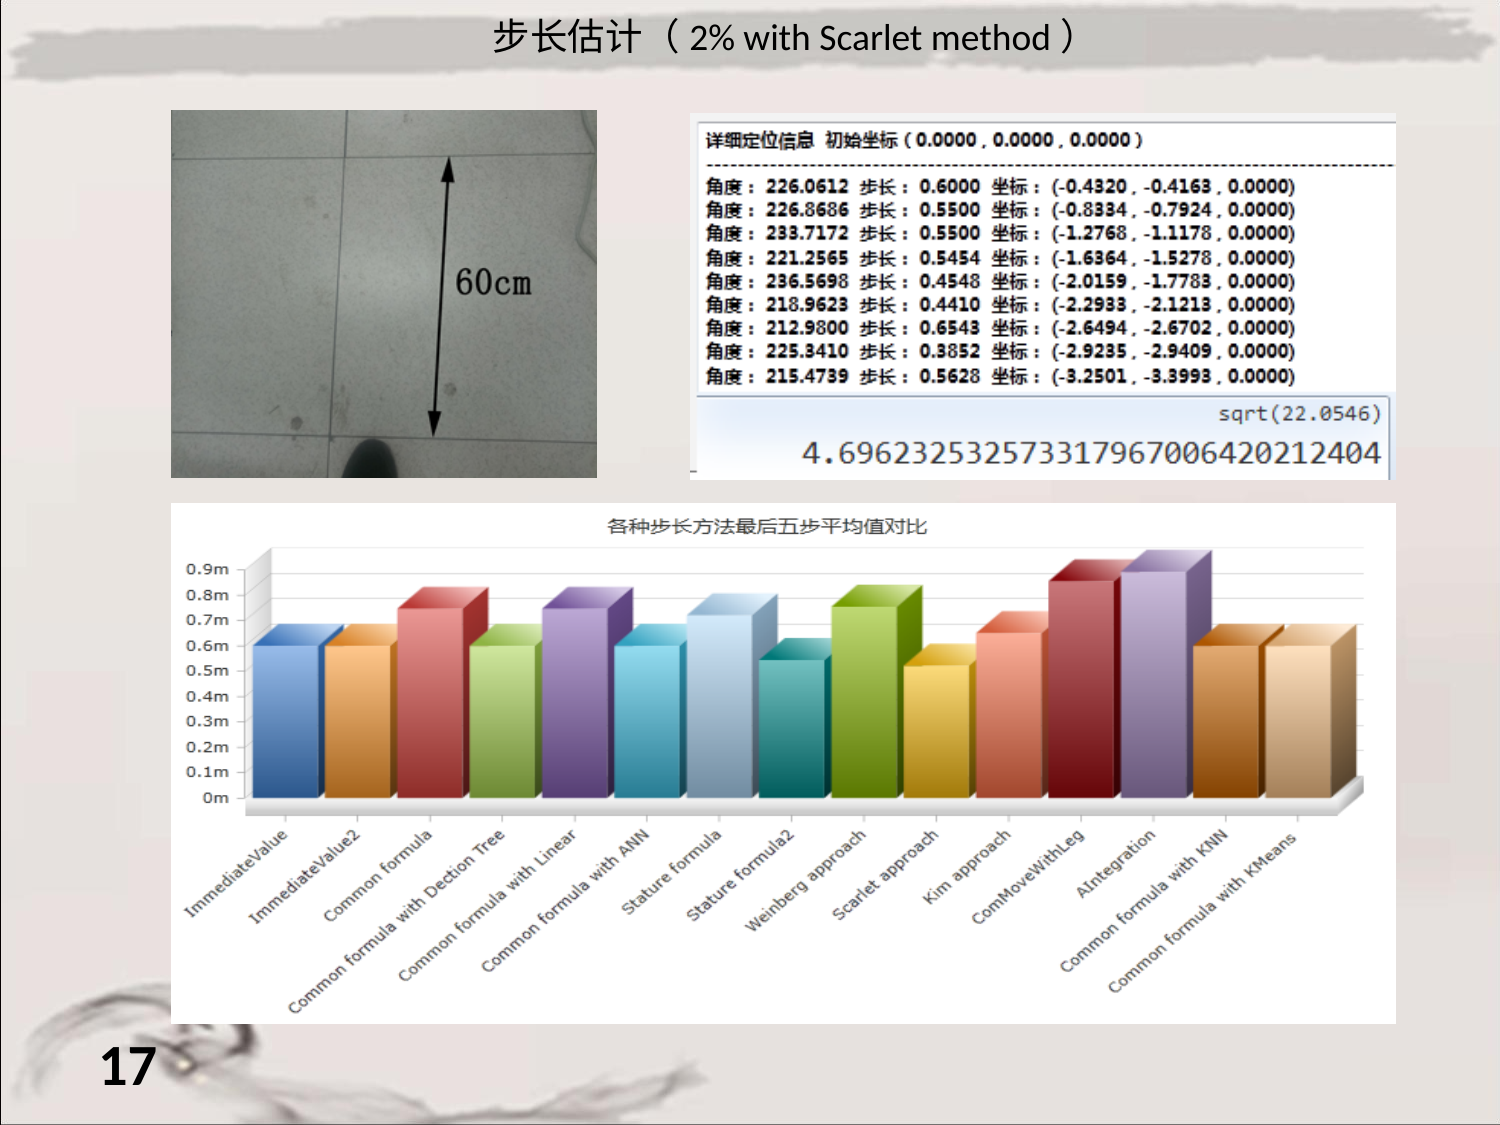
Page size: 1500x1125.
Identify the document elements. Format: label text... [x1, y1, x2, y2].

text_box 17 [83, 1020, 219, 1105]
picture [0, 0, 1500, 1125]
text_box 步长估计（2% with Scarlet method） [478, 5, 1242, 66]
